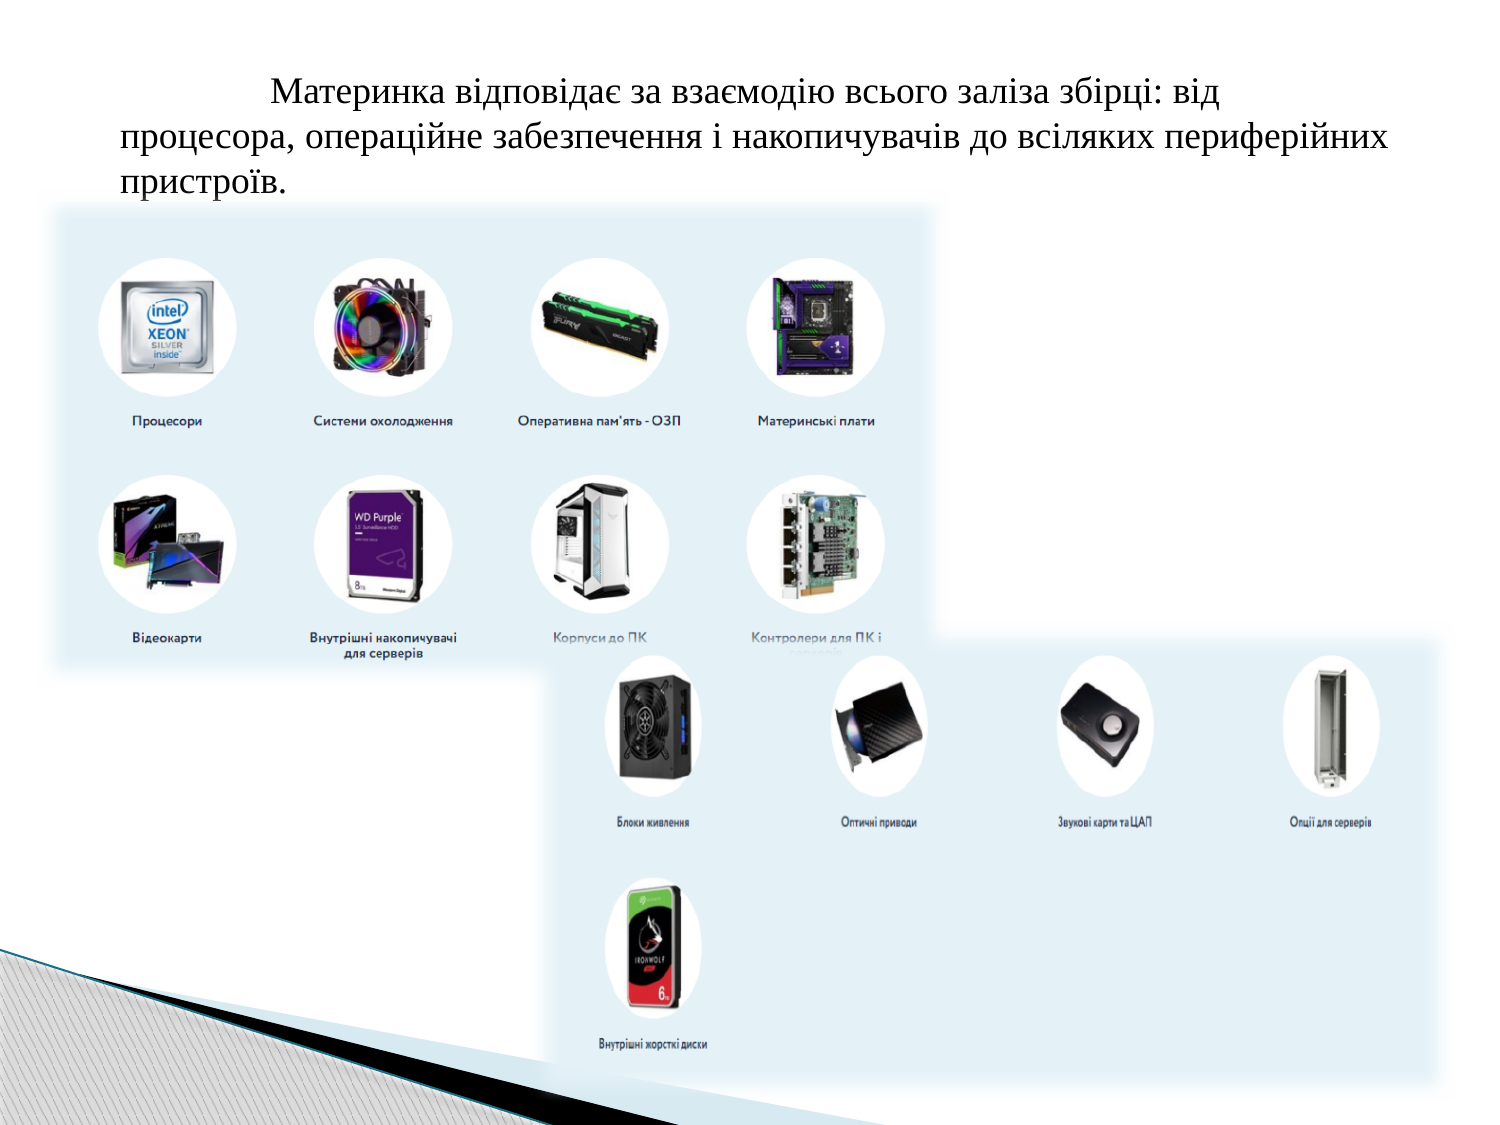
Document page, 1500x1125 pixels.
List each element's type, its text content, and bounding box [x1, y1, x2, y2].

picture [527, 620, 1456, 1102]
text_box Материнка відповідає за взаємодію всього заліза збірці: від процесора, операційне забезпечення і накопичувачів до всіляких периферійних пристроїв. [105, 58, 1407, 209]
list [34, 187, 950, 689]
